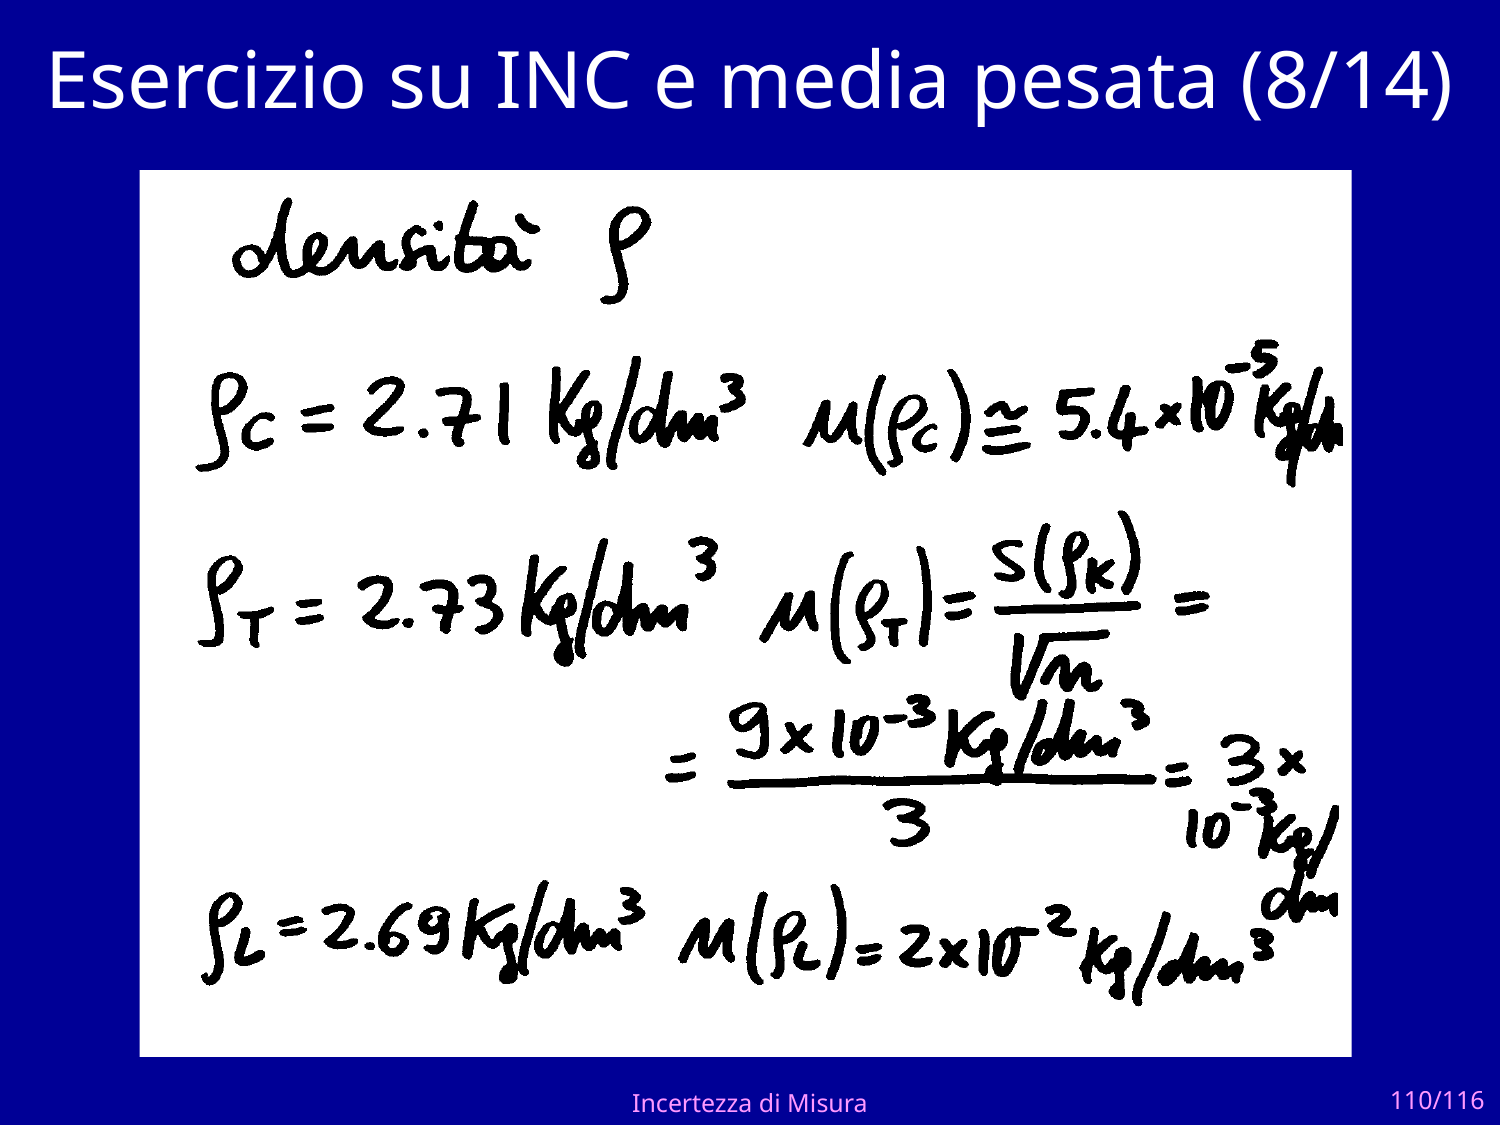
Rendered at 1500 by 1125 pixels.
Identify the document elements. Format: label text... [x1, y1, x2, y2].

title Esercizio su INC e media pesata (8/14) [0, 0, 1500, 164]
footer Incertezza di Misura [0, 1091, 1500, 1125]
picture [139, 170, 1352, 1057]
